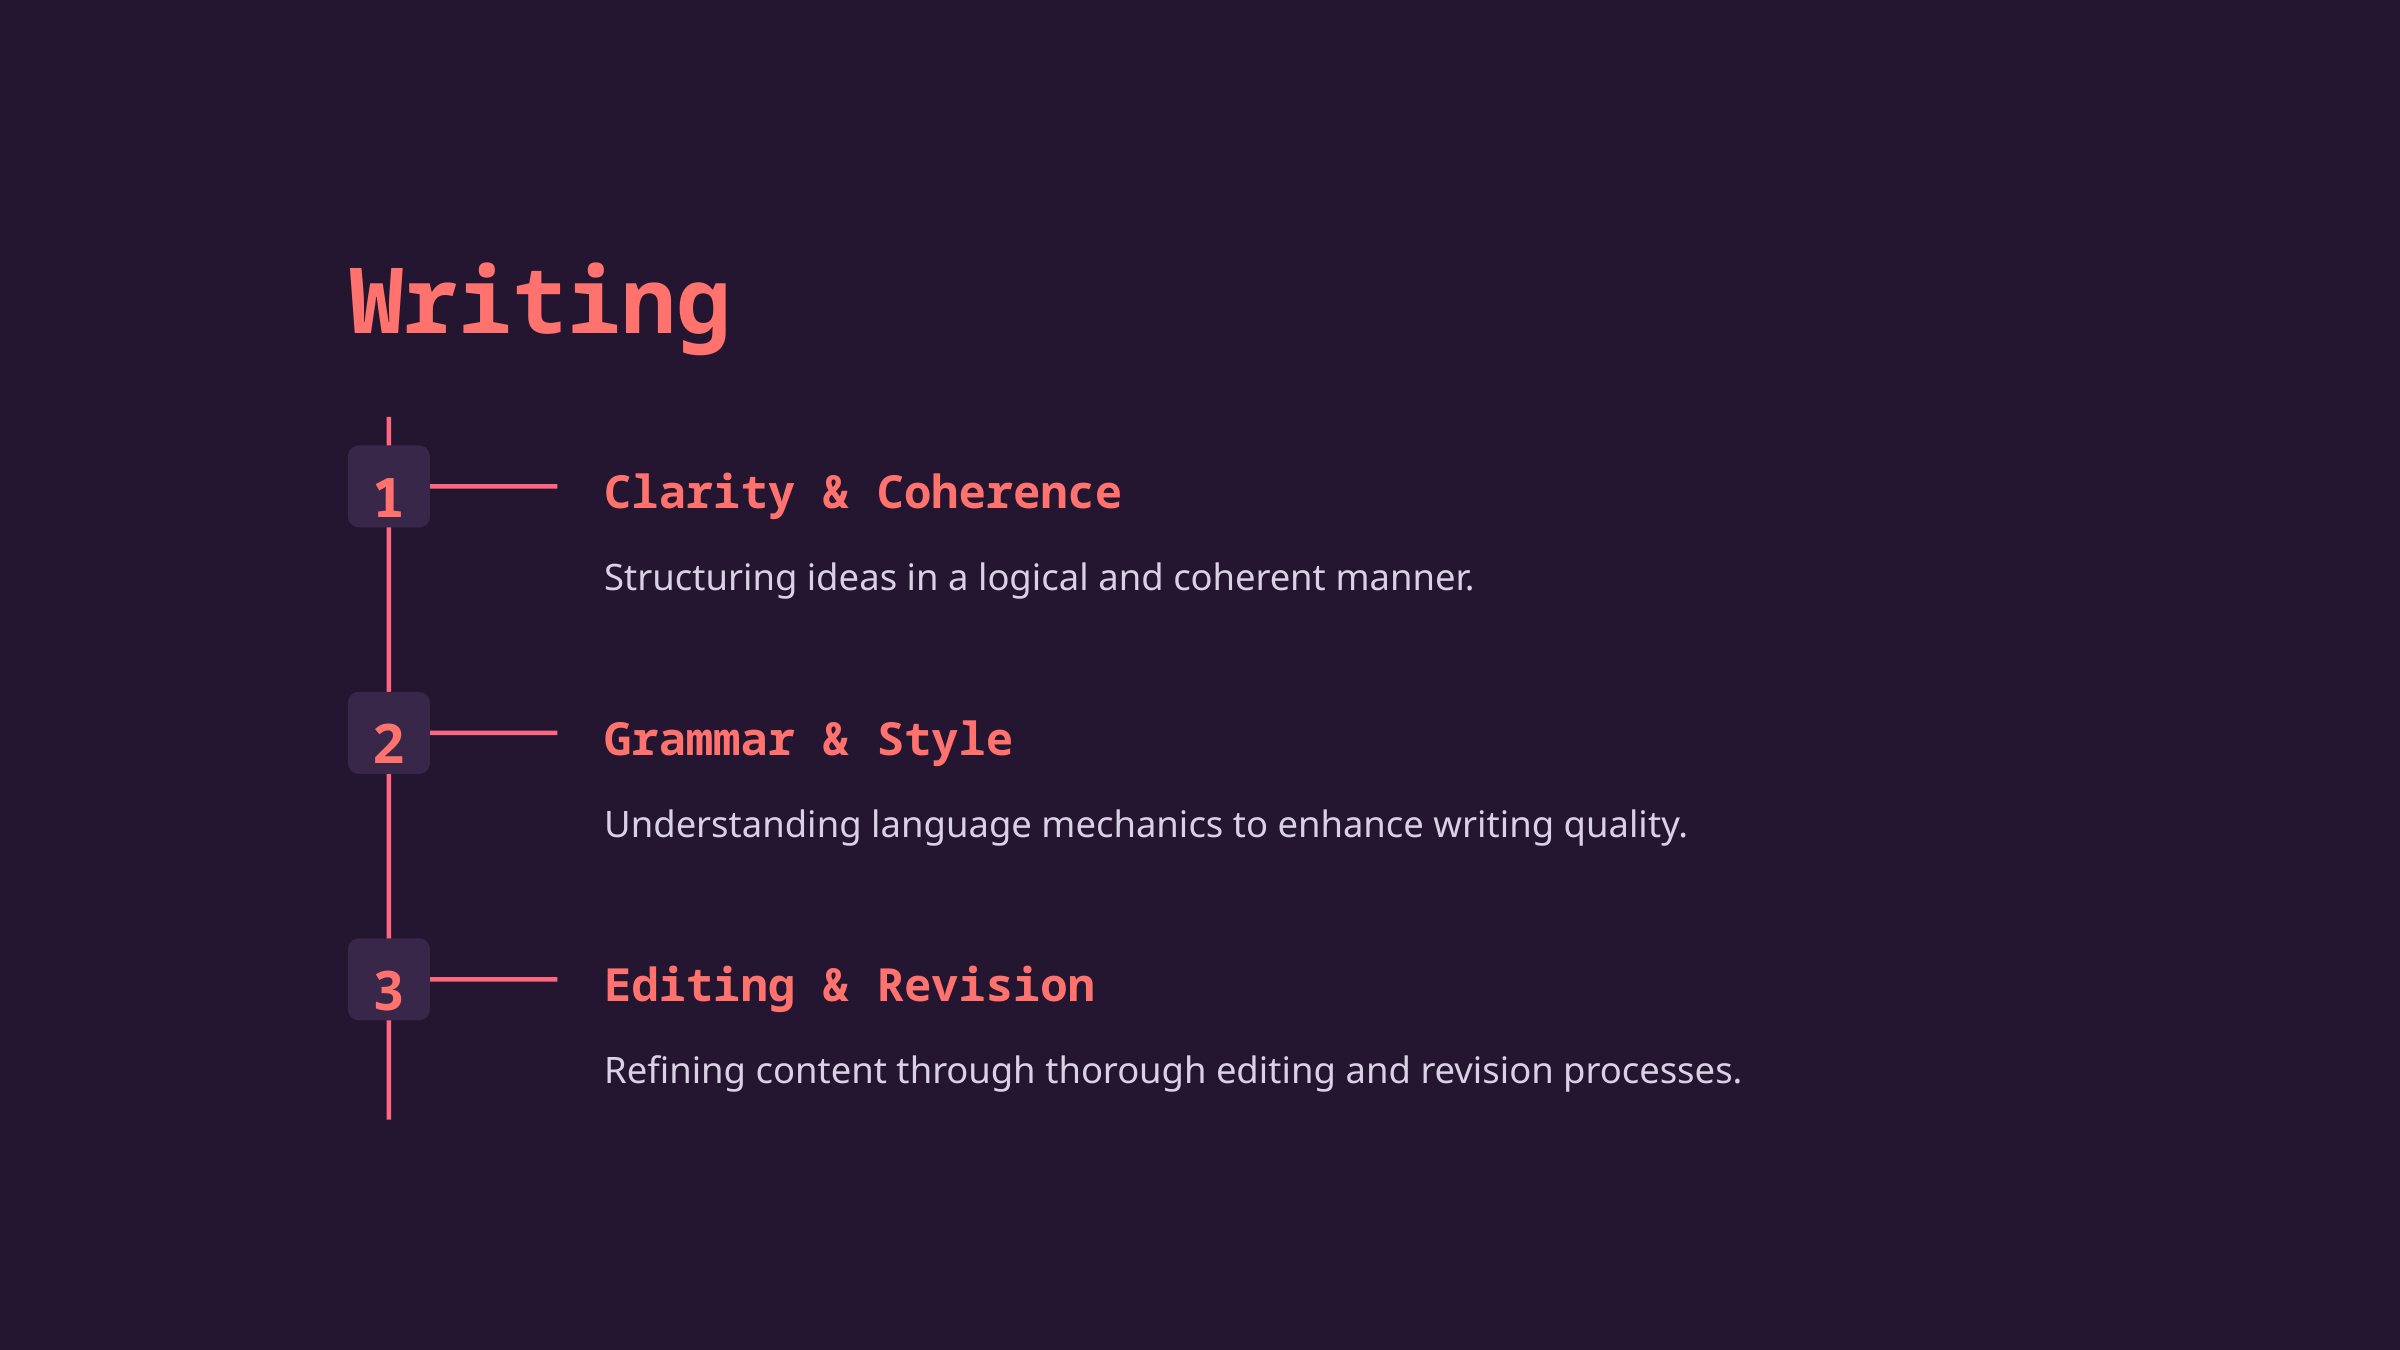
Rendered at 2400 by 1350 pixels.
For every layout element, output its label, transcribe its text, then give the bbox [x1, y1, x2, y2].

text_box 1 [375, 452, 403, 521]
text_box Clarity & Coherence [589, 453, 1045, 511]
text_box [430, 730, 558, 736]
text_box [347, 445, 430, 528]
text_box [386, 416, 392, 445]
text_box 3 [375, 945, 403, 1014]
text_box [386, 774, 392, 938]
text_box [347, 691, 430, 774]
text_box Writing [334, 230, 1246, 344]
text_box [430, 977, 558, 982]
text_box [386, 1021, 392, 1120]
text_box Grammar & Style [589, 699, 1045, 757]
text_box Editing & Revision [589, 946, 1045, 1004]
text_box [386, 528, 392, 691]
text_box Understanding language mechanics to enhance writing quality. [589, 778, 2066, 837]
text_box [0, 0, 2400, 1350]
text_box Structuring ideas in a logical and coherent manner. [589, 532, 2066, 591]
text_box 2 [375, 698, 403, 768]
text_box Refining content through thorough editing and revision processes. [589, 1025, 2066, 1084]
text_box [347, 938, 430, 1021]
text_box [430, 484, 558, 489]
